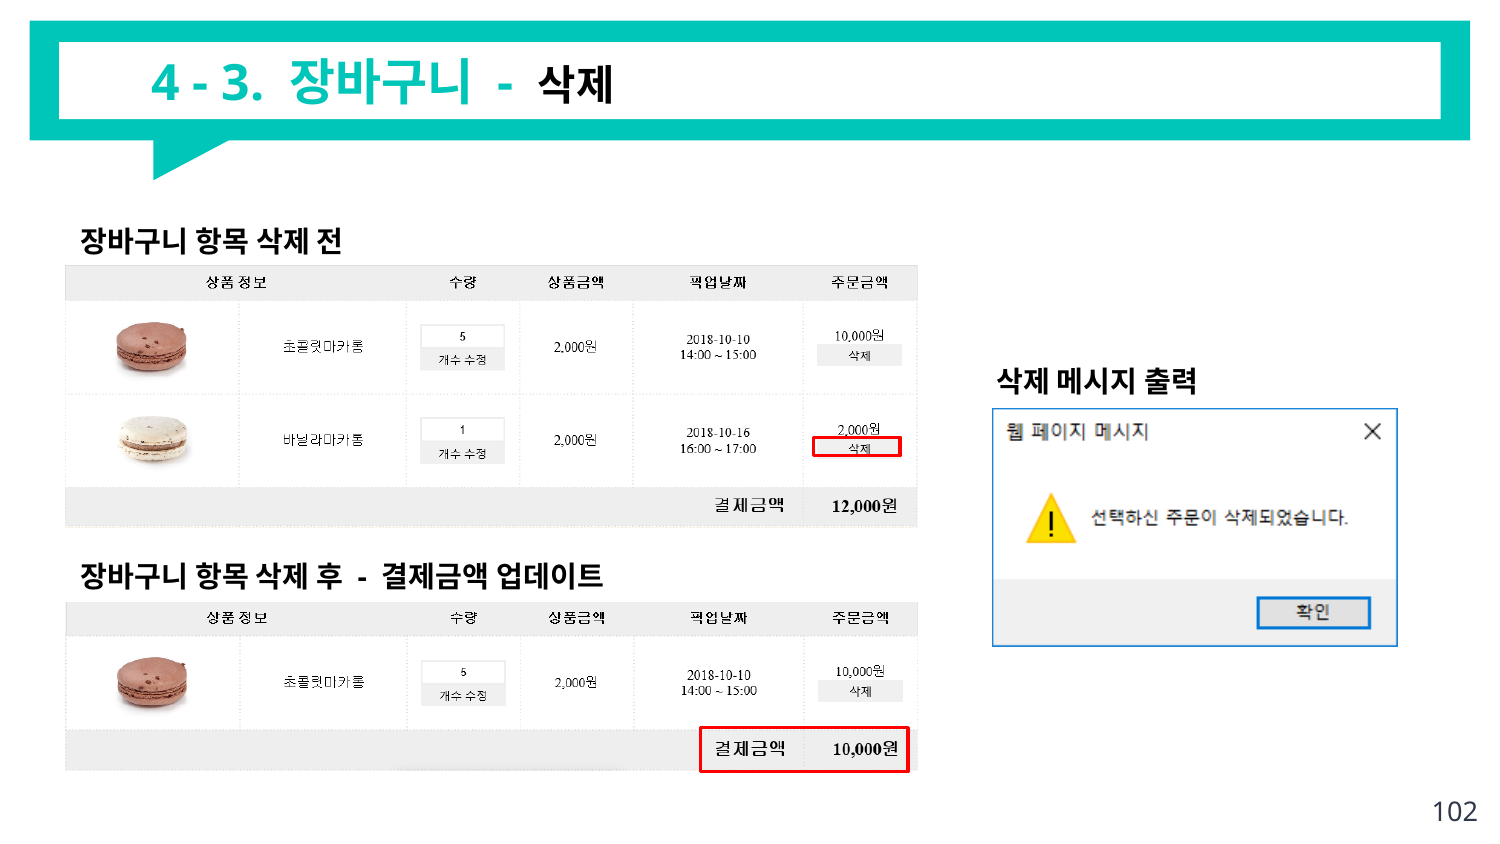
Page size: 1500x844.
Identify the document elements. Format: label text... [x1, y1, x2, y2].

picture [65, 602, 918, 771]
text_box 장바구니 항목 삭제 후 - 결제금액 업데이트 [65, 543, 670, 602]
text_box 장바구니 항목 삭제 전 [65, 208, 474, 265]
title 4 - 3. 장바구니 - 삭제 [136, 20, 1441, 141]
picture [65, 265, 918, 529]
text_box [981, 347, 1450, 647]
slide_number ‹#› [1410, 779, 1500, 844]
